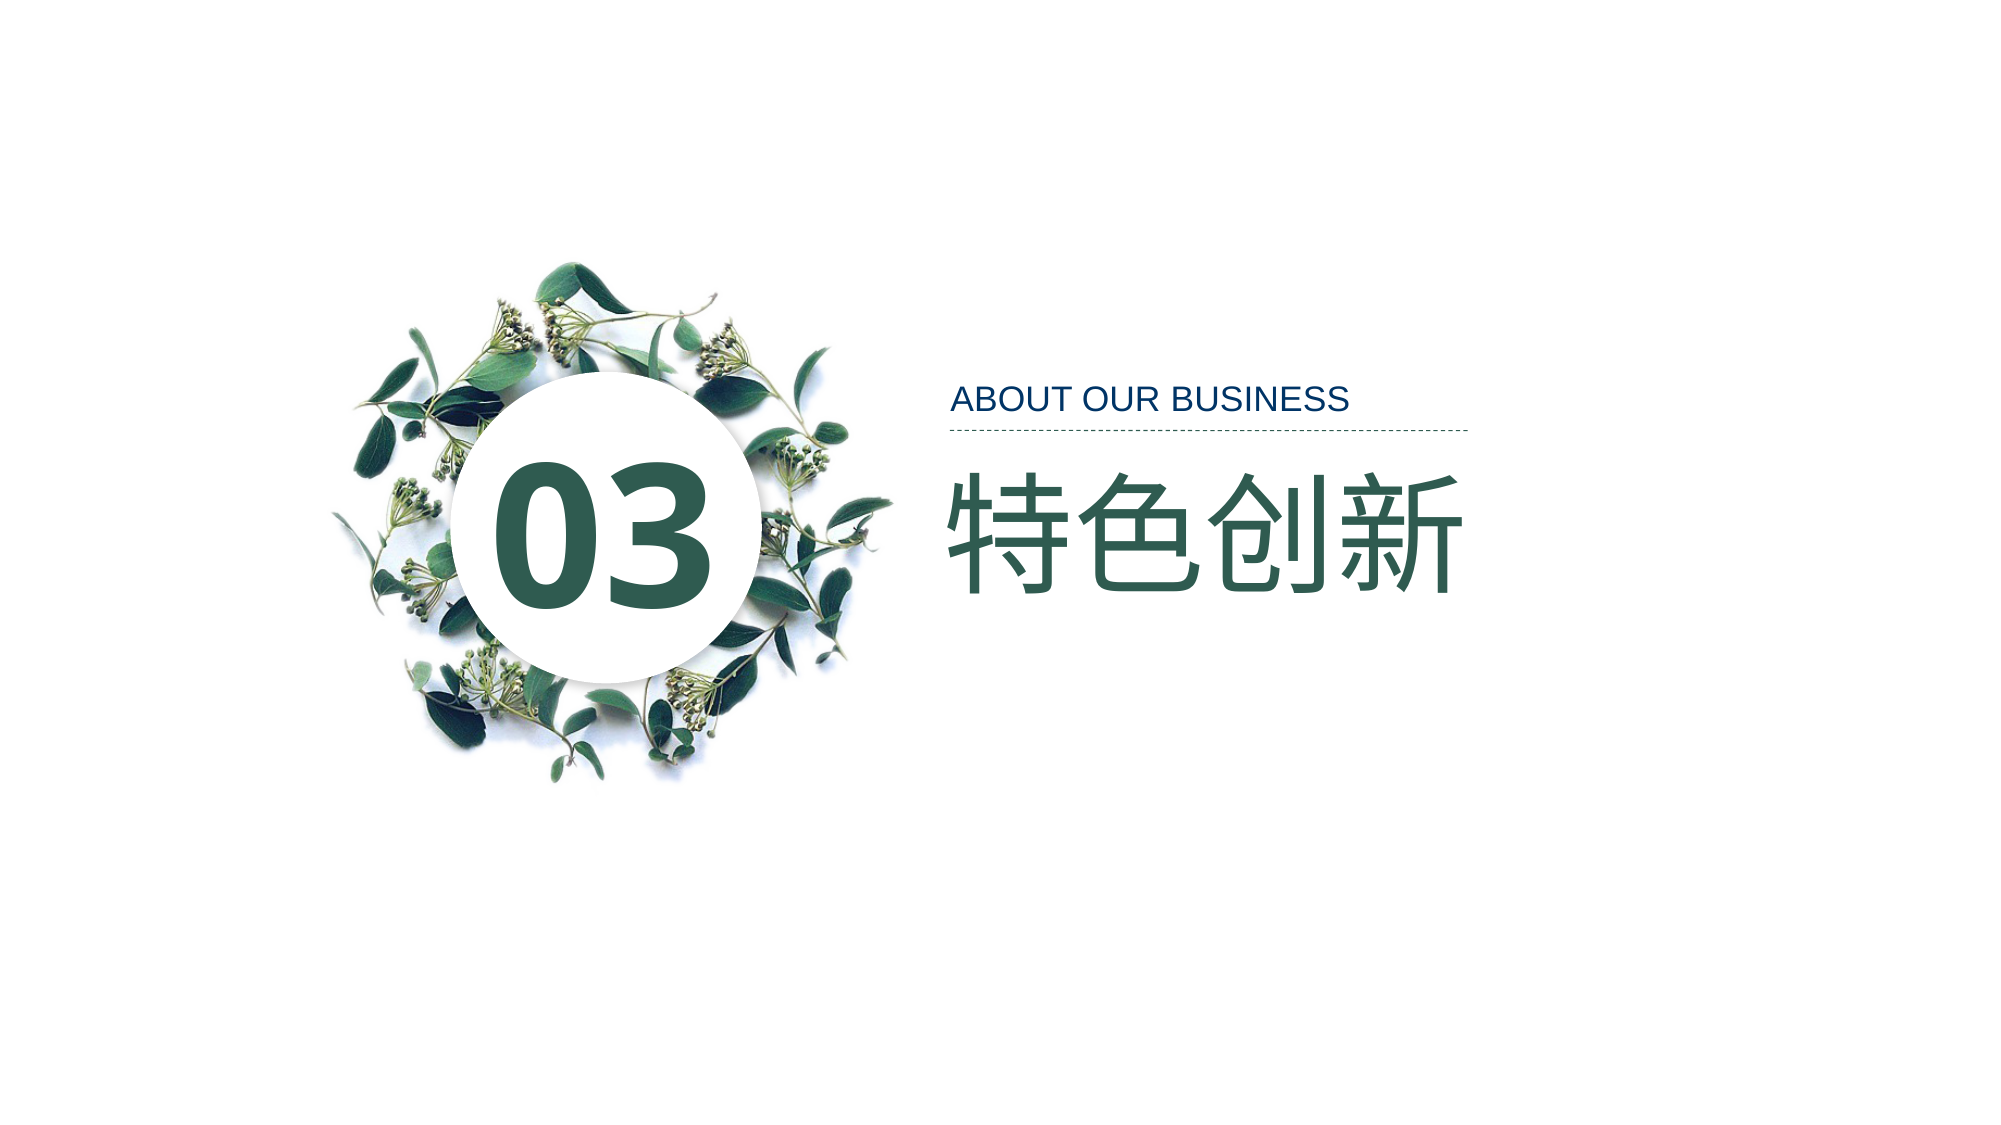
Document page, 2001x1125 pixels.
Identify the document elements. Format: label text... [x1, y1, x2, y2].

text_box 特色创新 [958, 444, 1851, 617]
picture [262, 242, 958, 800]
text_box ABOUT OUR BUSINESS [958, 359, 1652, 426]
